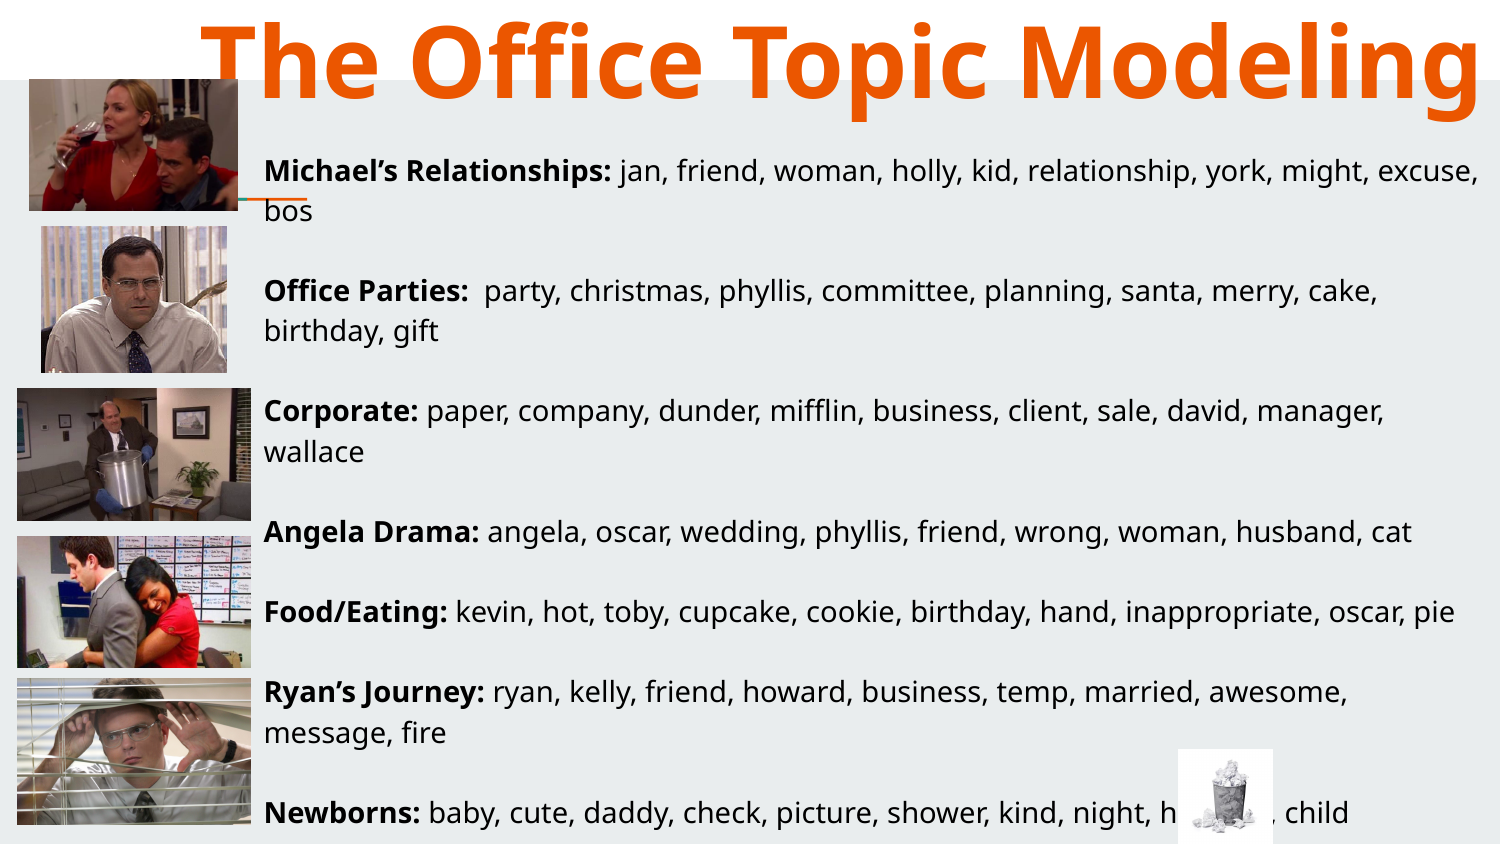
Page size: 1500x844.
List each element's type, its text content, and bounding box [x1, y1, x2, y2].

picture [16, 536, 251, 669]
text_box The Office Topic Modeling [0, 0, 1500, 116]
picture [16, 678, 251, 825]
text_box Michael’s Relationships: jan, friend, woman, holly, kid, relationship, york, might, excuse, bos Office Parties: party, christmas, phyllis, committee, planning, santa, merry, cake, birthday, gift Corporate: paper, company, dunder, mifflin, business, client, sale, david, manager, wallace Angela Drama: angela, oscar, wedding, phyllis, friend, wrong, woman, husband, cat Food/Eating: kevin, hot, toby, cupcake, cookie, birthday, hand, inappropriate, oscar, pie Ryan’s Journey: ryan, kelly, friend, howard, business, temp, married, awesome, message, fire Newborns: baby, cute, daddy, check, picture, shower, kind, night, hospital, child Michael’s Inner Circle: mr, scott, dream, sir, true, schrute, relationship, around, halpert, bernard (Garbage): wow, night, friend, last, darryl, cause, car, pretty, around, life [248, 131, 1500, 844]
picture [40, 226, 227, 373]
picture [1178, 749, 1273, 844]
picture [16, 388, 251, 521]
picture [29, 79, 238, 211]
